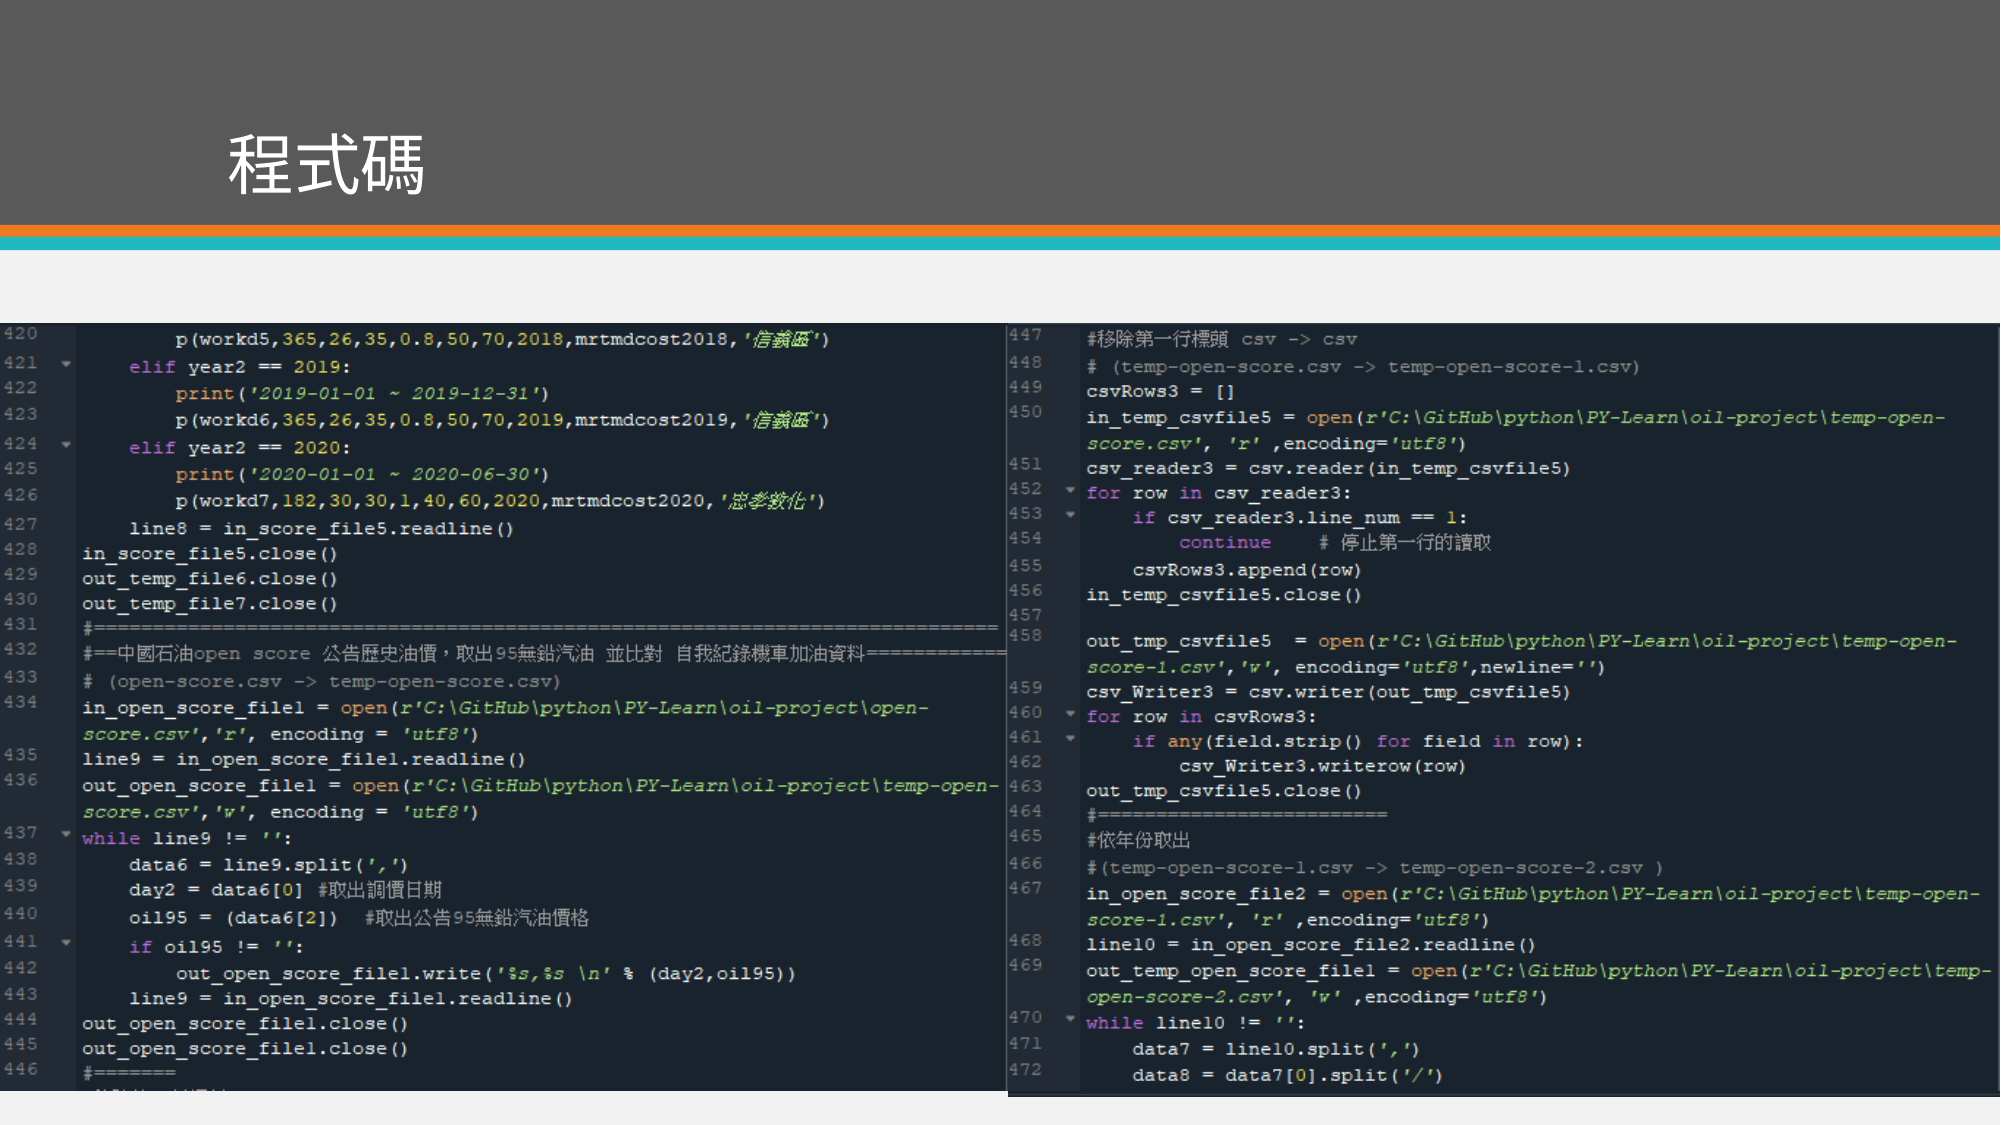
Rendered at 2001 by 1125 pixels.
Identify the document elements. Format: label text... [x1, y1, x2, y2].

picture [0, 323, 2000, 1097]
title 程式碼 [212, 41, 1788, 212]
